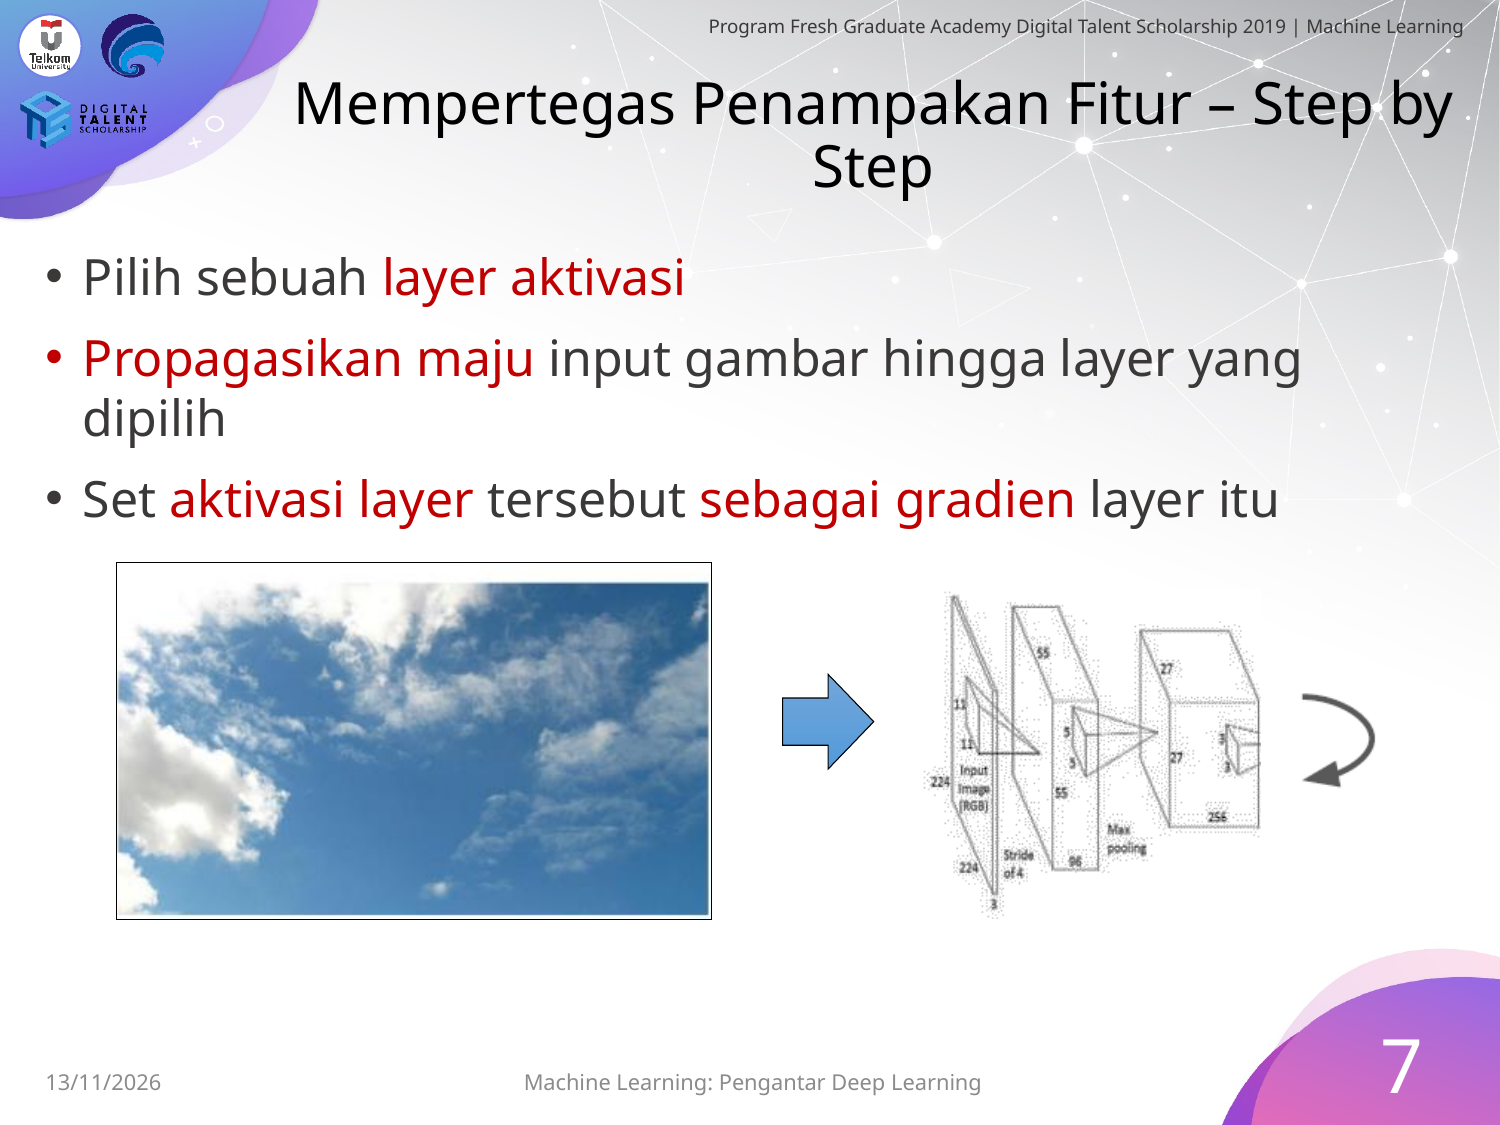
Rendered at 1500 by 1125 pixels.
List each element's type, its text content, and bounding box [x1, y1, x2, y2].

text_box [782, 673, 875, 771]
list Pilih sebuah layer aktivasi Propagasikan maju input gambar hingga layer yang dipilih Set aktivasi layer tersebut sebagai gradien layer itu [30, 238, 1477, 1014]
picture [0, 0, 1500, 1125]
footer Machine Learning: Pengantar Deep Learning [386, 1053, 1121, 1114]
title Mempertegas Penampakan Fitur – Step by Step [271, 66, 1477, 207]
slide_number 7 [1327, 1025, 1477, 1115]
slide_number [30, 1053, 272, 1114]
